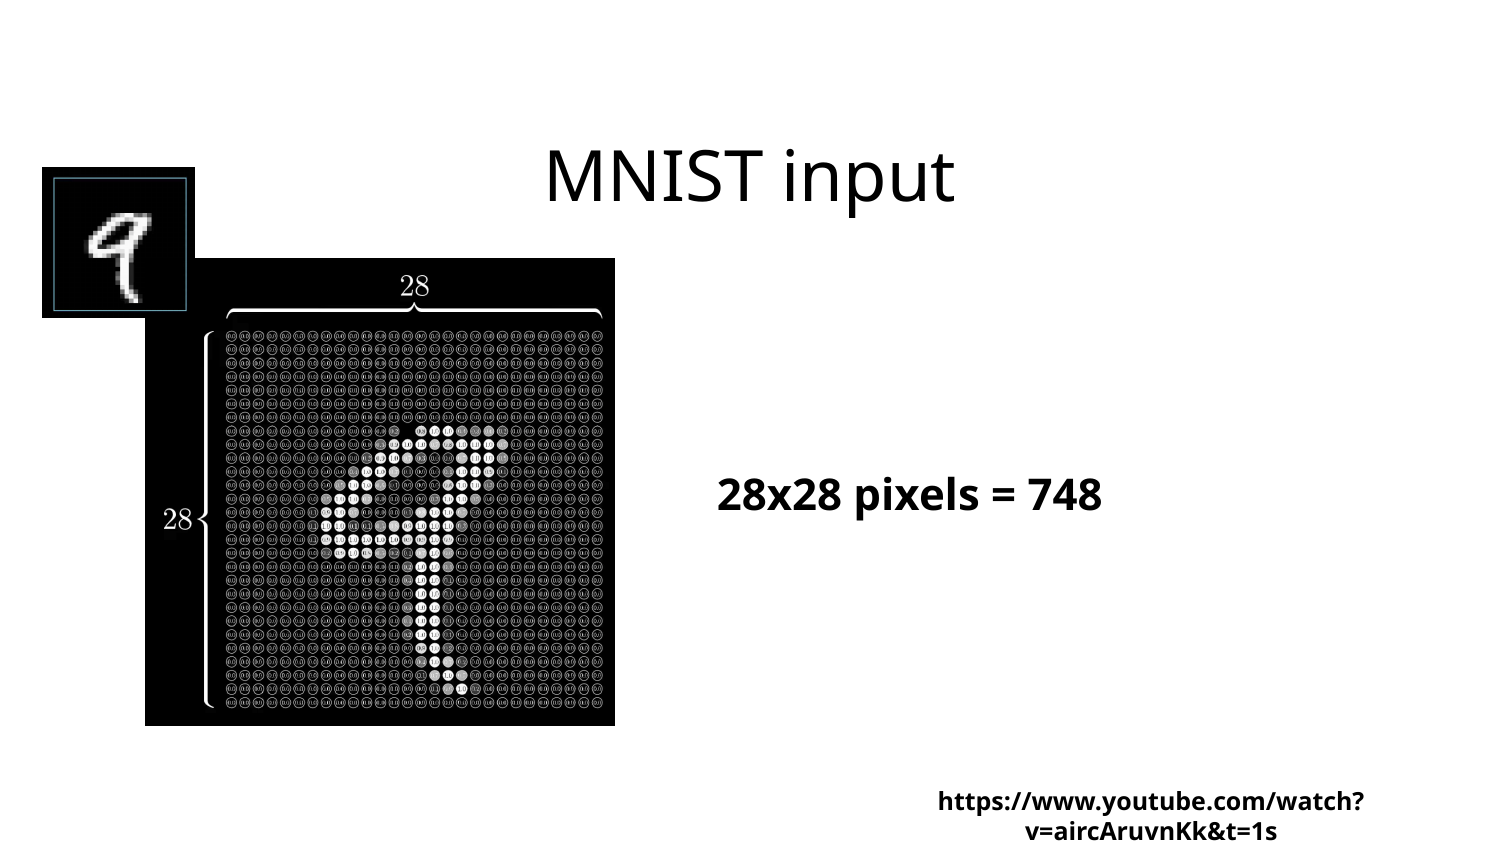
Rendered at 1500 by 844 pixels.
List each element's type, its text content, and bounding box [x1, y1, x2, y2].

text_box 28x28 pixels = 748 [712, 461, 1119, 524]
picture [41, 167, 616, 727]
title MNIST input [70, 94, 1430, 253]
text_box https://www.youtube.com/watch?v=aircAruvnKk&t=1s [823, 796, 1480, 835]
